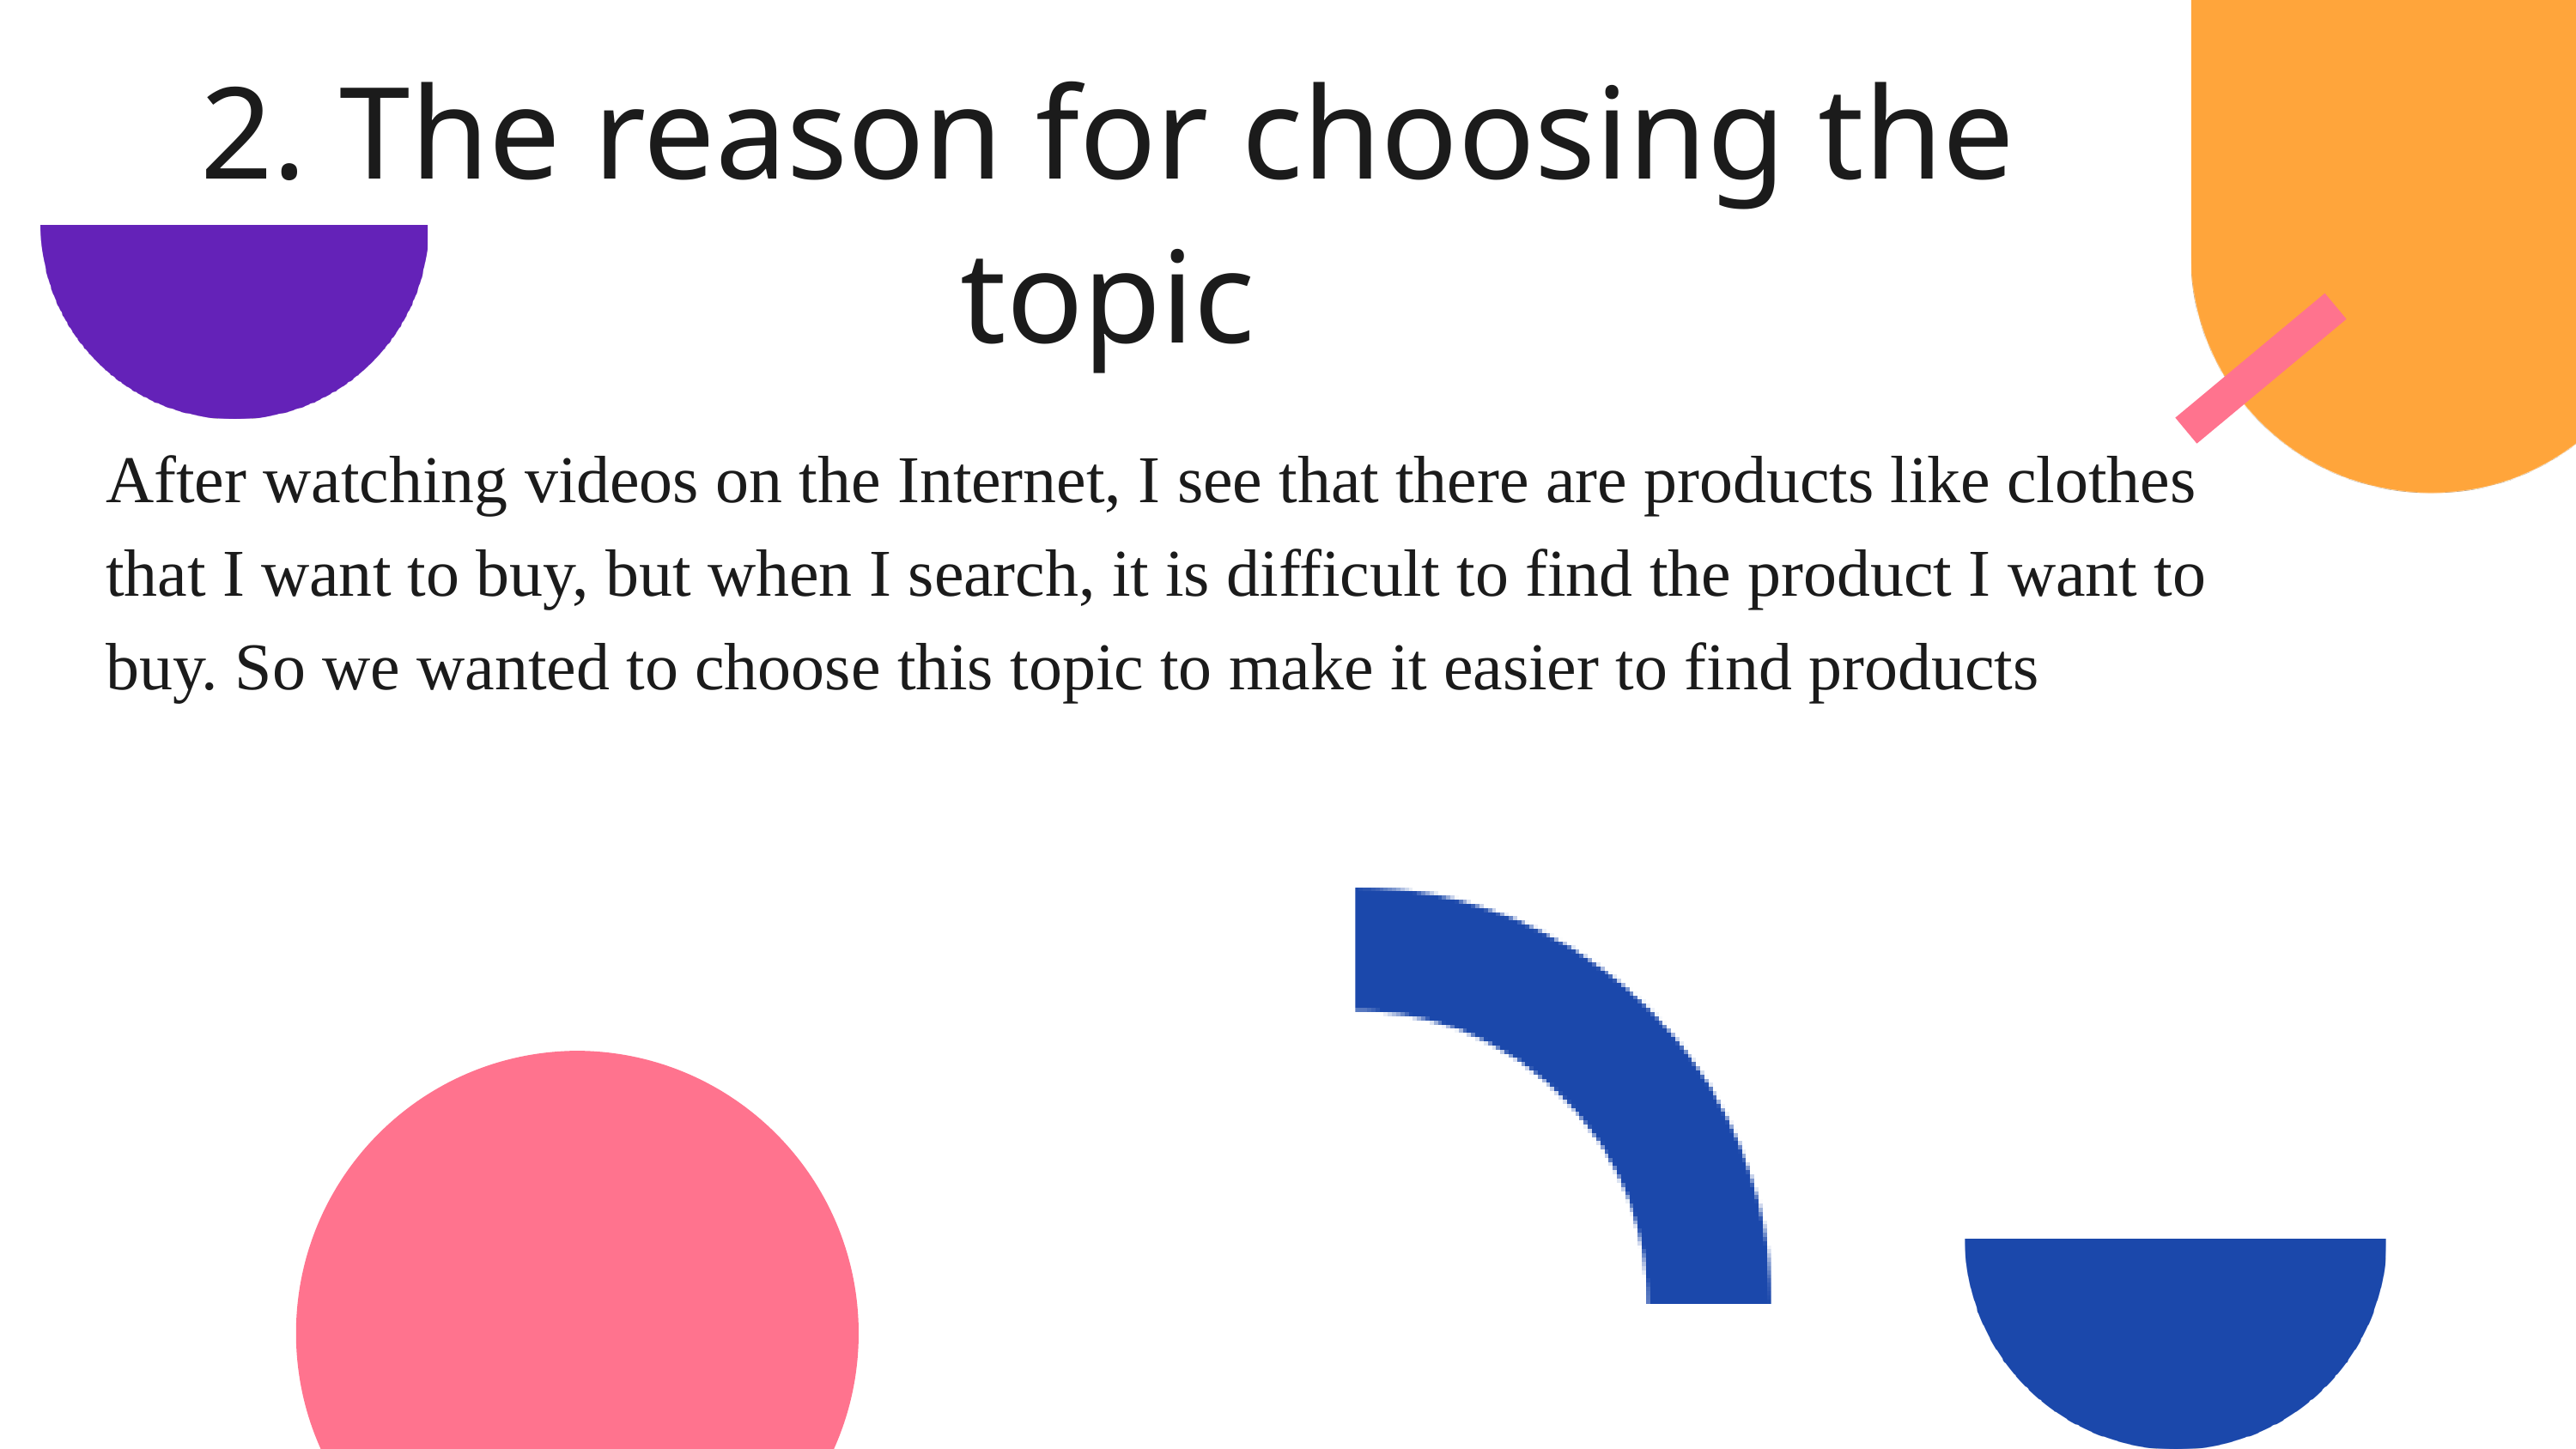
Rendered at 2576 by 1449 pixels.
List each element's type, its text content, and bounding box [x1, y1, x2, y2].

text_box [2190, 0, 2576, 494]
text_box [1965, 1239, 2386, 1449]
text_box [1355, 888, 1771, 1304]
text_box 2. The reason for choosing the topic [40, 40, 2176, 369]
text_box [40, 225, 428, 419]
text_box After watching videos on the Internet, I see that there are products like clothes that I want to buy, but when I search, it is difficult to find the product I want to buy. So we wanted to choose this topic to make it easier to find products [106, 421, 2261, 703]
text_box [295, 1050, 860, 1449]
text_box [2175, 293, 2347, 421]
